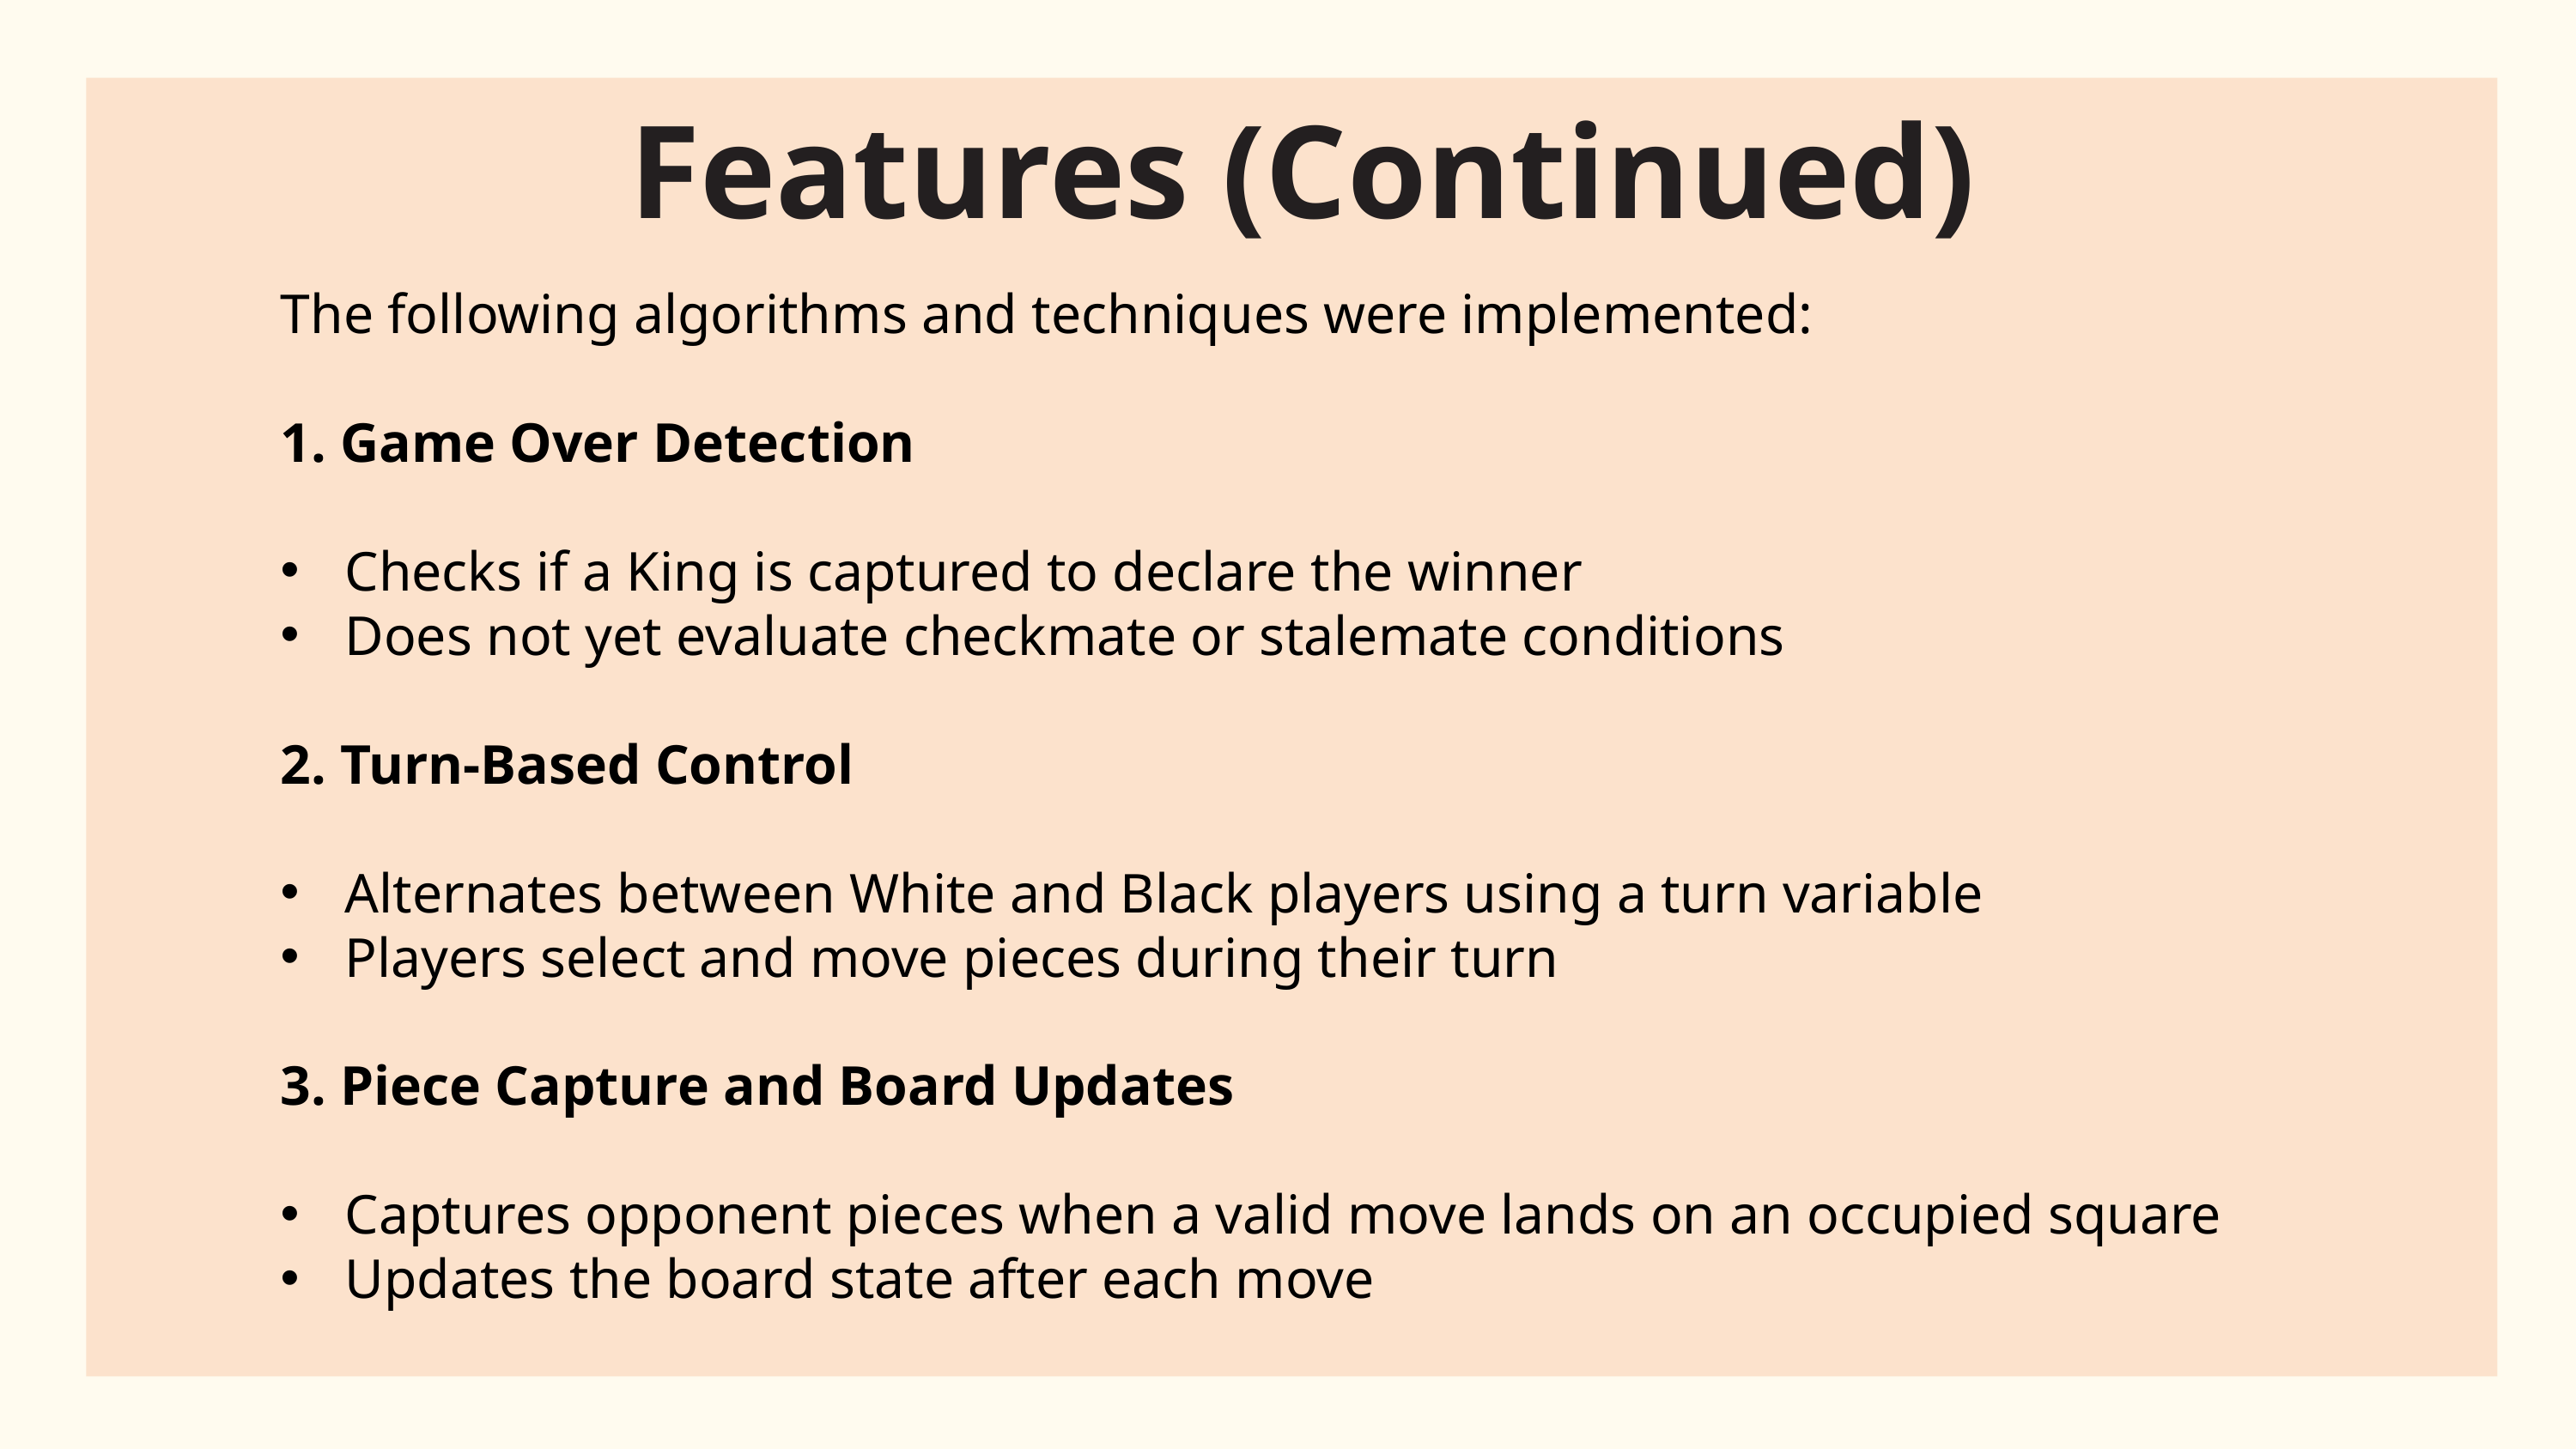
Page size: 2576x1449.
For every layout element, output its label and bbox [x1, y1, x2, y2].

text_box [86, 77, 2498, 1377]
